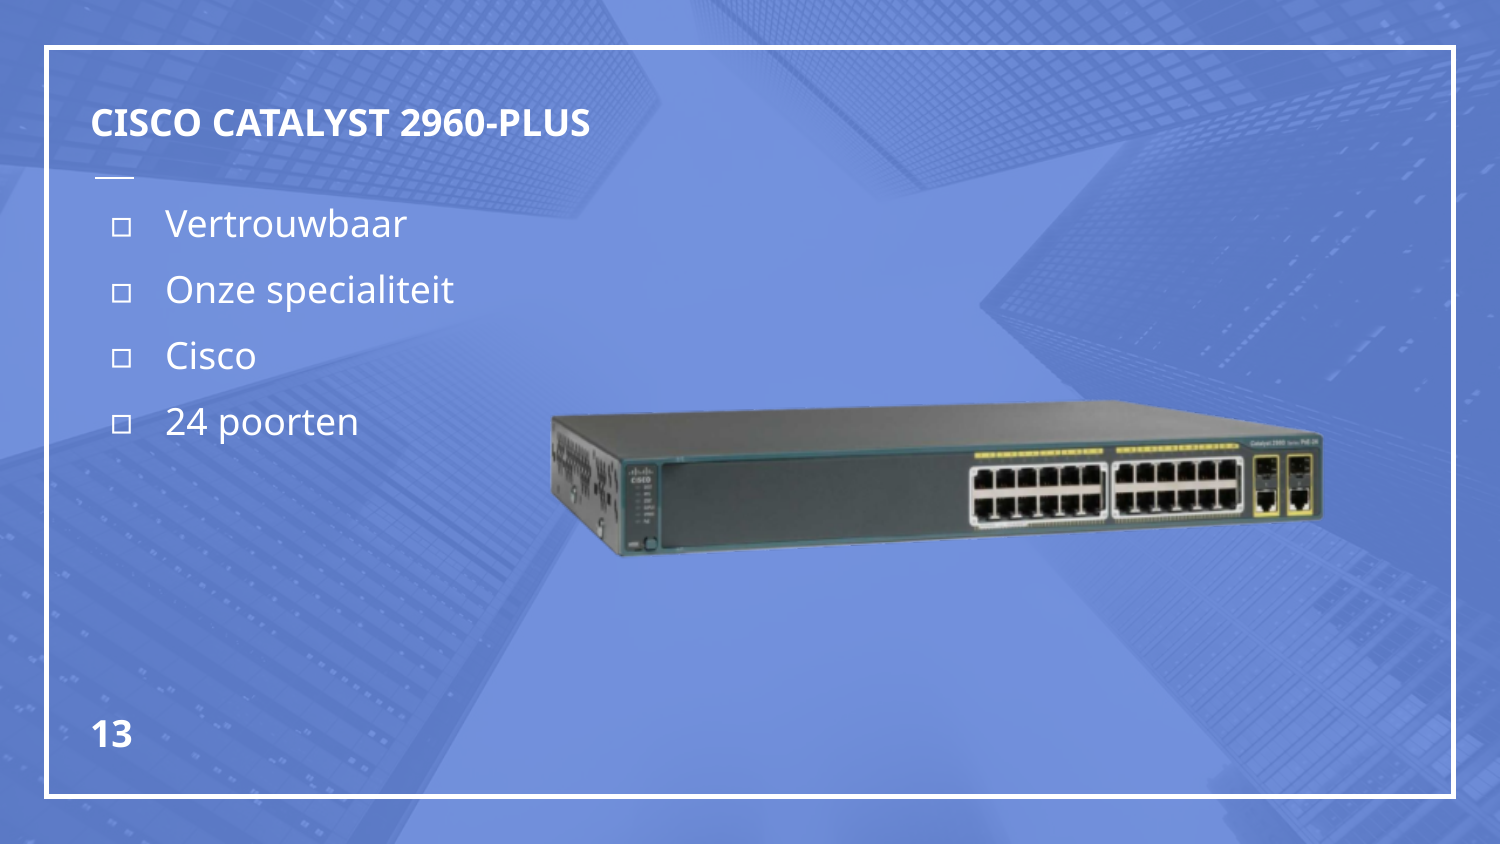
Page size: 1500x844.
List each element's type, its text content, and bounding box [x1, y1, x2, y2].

picture [546, 125, 1329, 833]
title CISCO CATALYST 2960-PLUS [75, 83, 1389, 218]
list Vertrouwbaar Onze specialiteit Cisco 24 poorten [75, 185, 483, 621]
slide_number 13 [75, 687, 165, 777]
